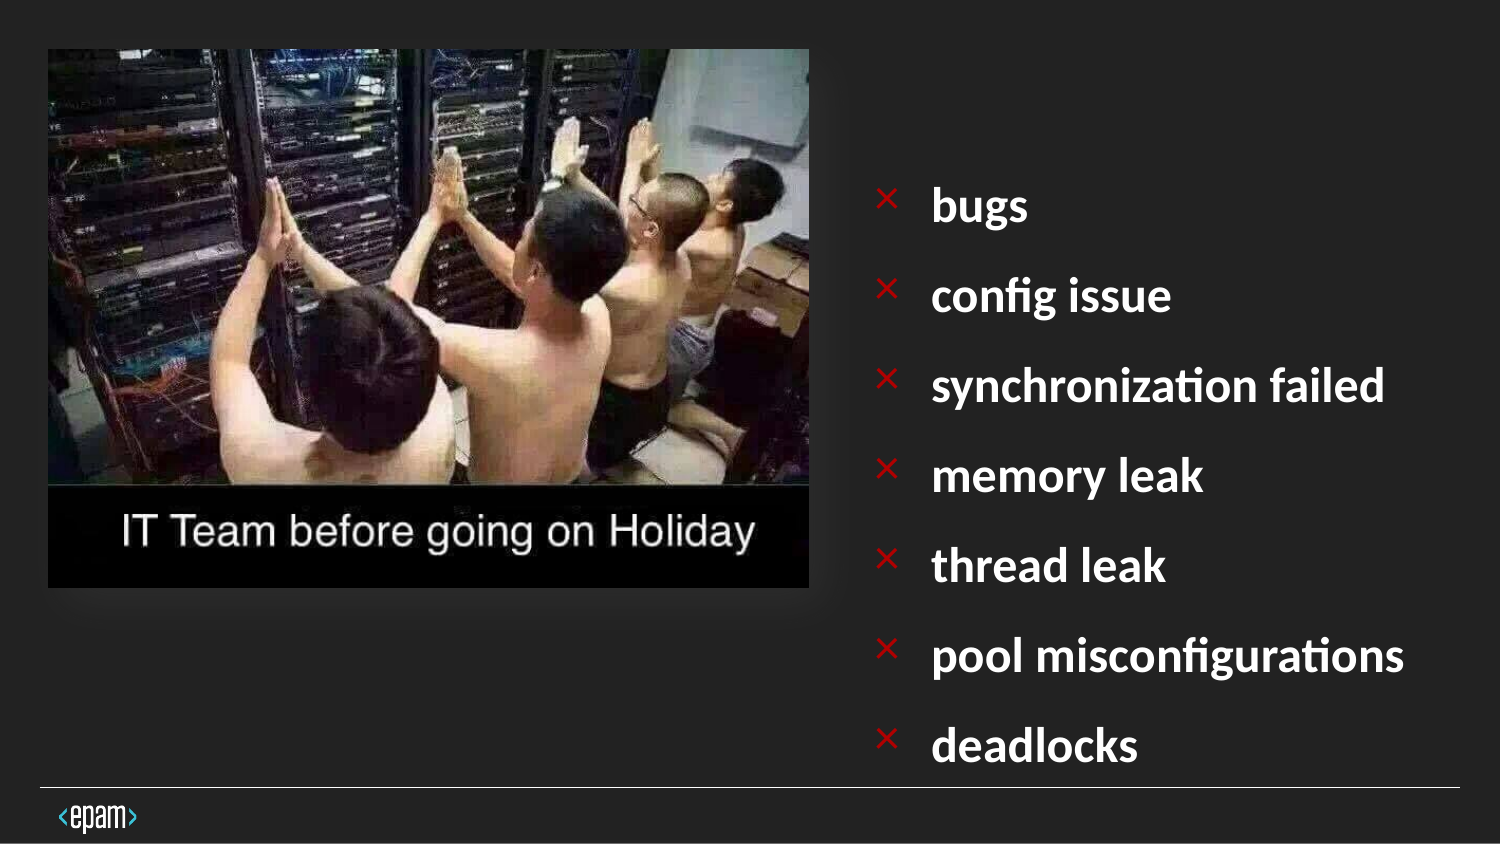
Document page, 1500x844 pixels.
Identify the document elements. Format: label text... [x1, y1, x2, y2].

picture [48, 49, 809, 588]
text_box bugs config issue synchronization failed memory leak thread leak pool misconfigurations deadlocks [859, 135, 1439, 805]
